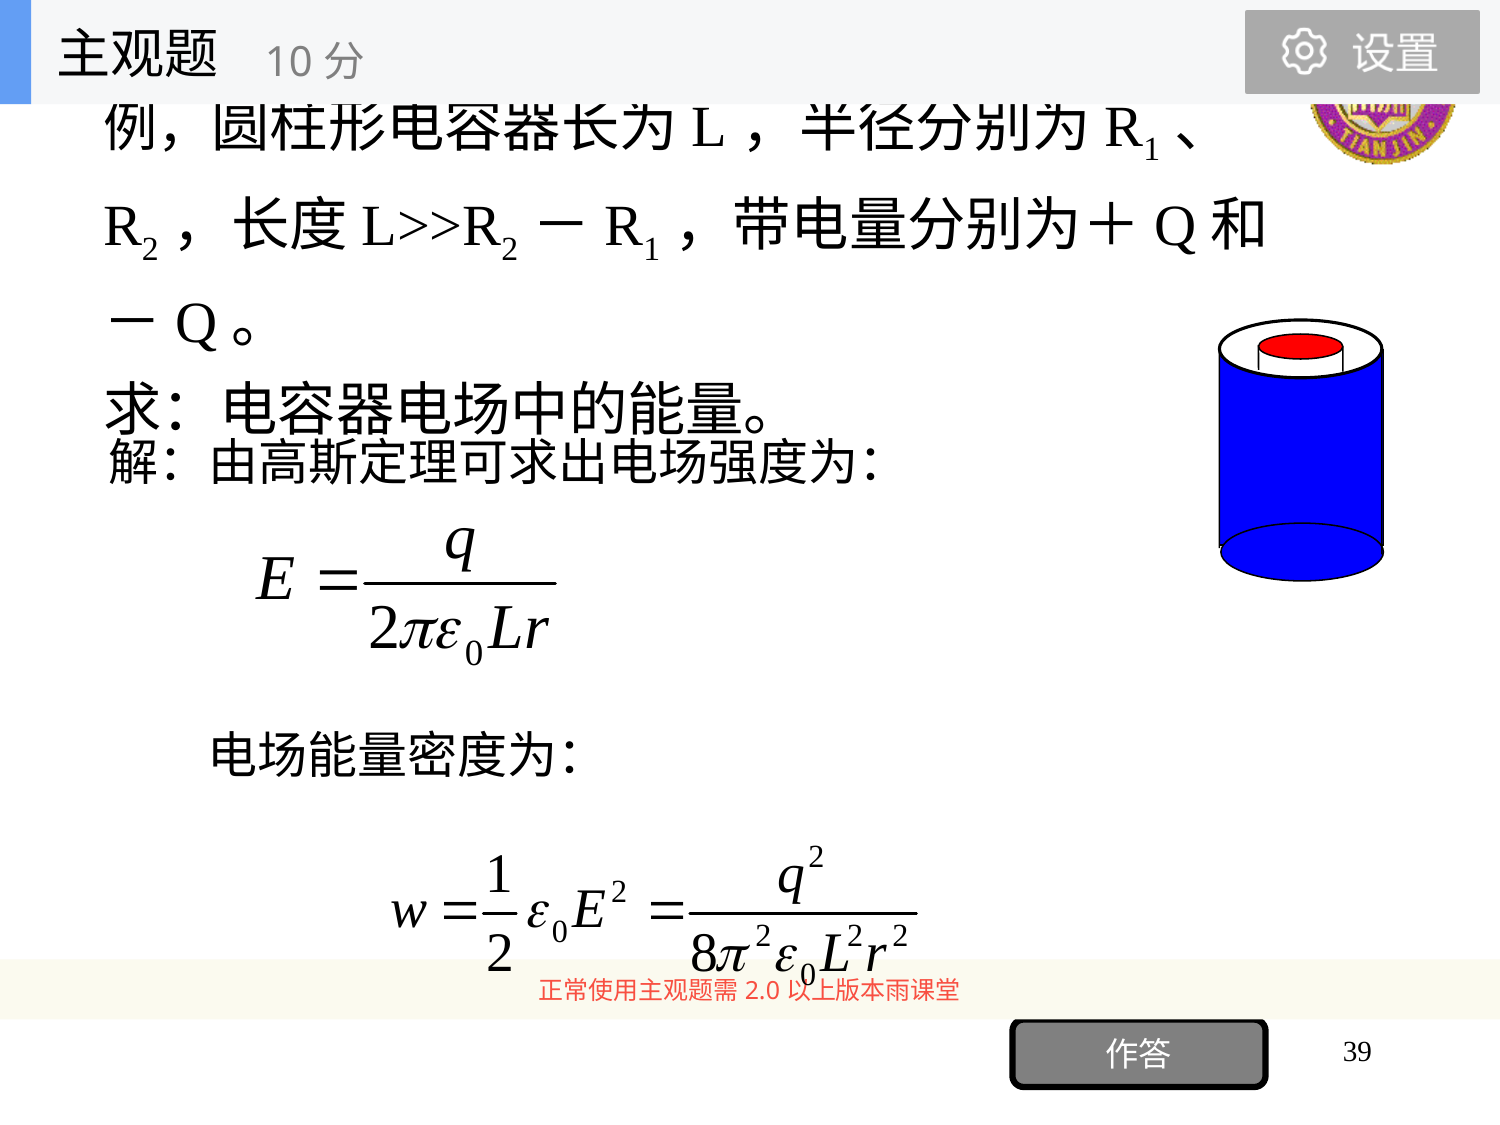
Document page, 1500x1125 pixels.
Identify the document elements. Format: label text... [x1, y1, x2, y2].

text_box 作答 [1012, 1020, 1266, 1088]
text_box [245, 497, 571, 679]
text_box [0, 0, 1500, 105]
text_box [1219, 319, 1384, 582]
text_box 解：由高斯定理可求出电场强度为： [93, 422, 924, 498]
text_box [380, 829, 928, 998]
text_box 正常使用主观题需2.0以上版本雨课堂 [0, 959, 1500, 1020]
text_box 例，圆柱形电容器长为L，半径分别为R1、R2，长度L>>R2－R1，带电量分别为＋Q和－Q。 求：电容器电场中的能量。 [88, 113, 1289, 464]
picture [1245, 10, 1480, 94]
slide_number 39 [1074, 1024, 1388, 1101]
text_box 电场能量密度为： [192, 716, 623, 792]
picture [1262, 105, 1500, 178]
